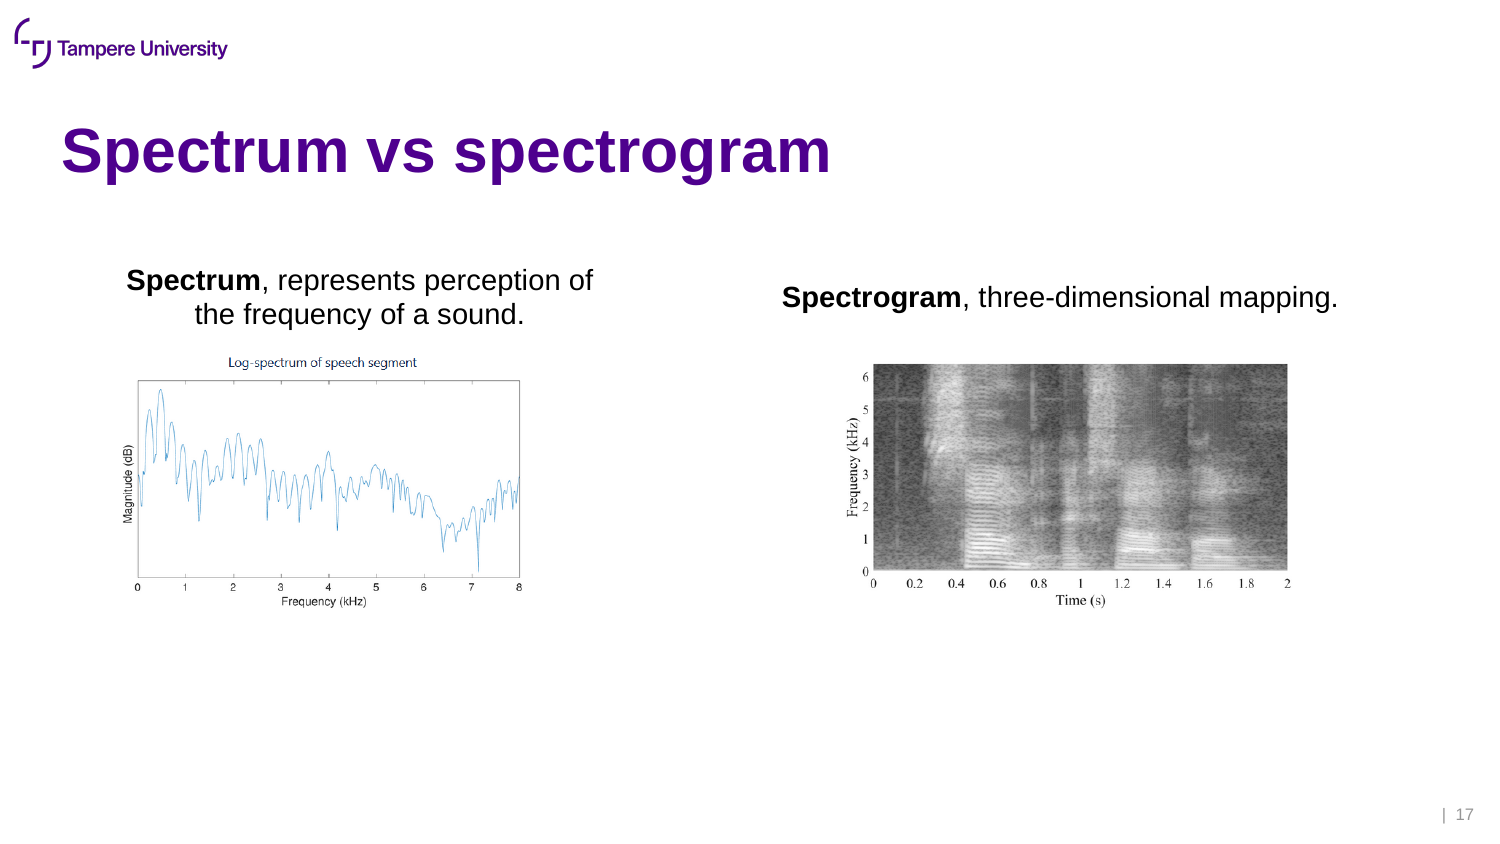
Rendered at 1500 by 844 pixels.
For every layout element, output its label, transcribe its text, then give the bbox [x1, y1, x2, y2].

title Spectrum vs spectrogram [50, 112, 1345, 192]
text_box Spectrum, represents perception of the frequency of a sound. [108, 253, 612, 339]
text_box Spectrogram, three-dimensional mapping. [767, 271, 1355, 321]
picture [3, 4, 241, 80]
slide_number | 17 [1439, 798, 1486, 830]
picture [108, 355, 541, 615]
picture [833, 354, 1313, 616]
